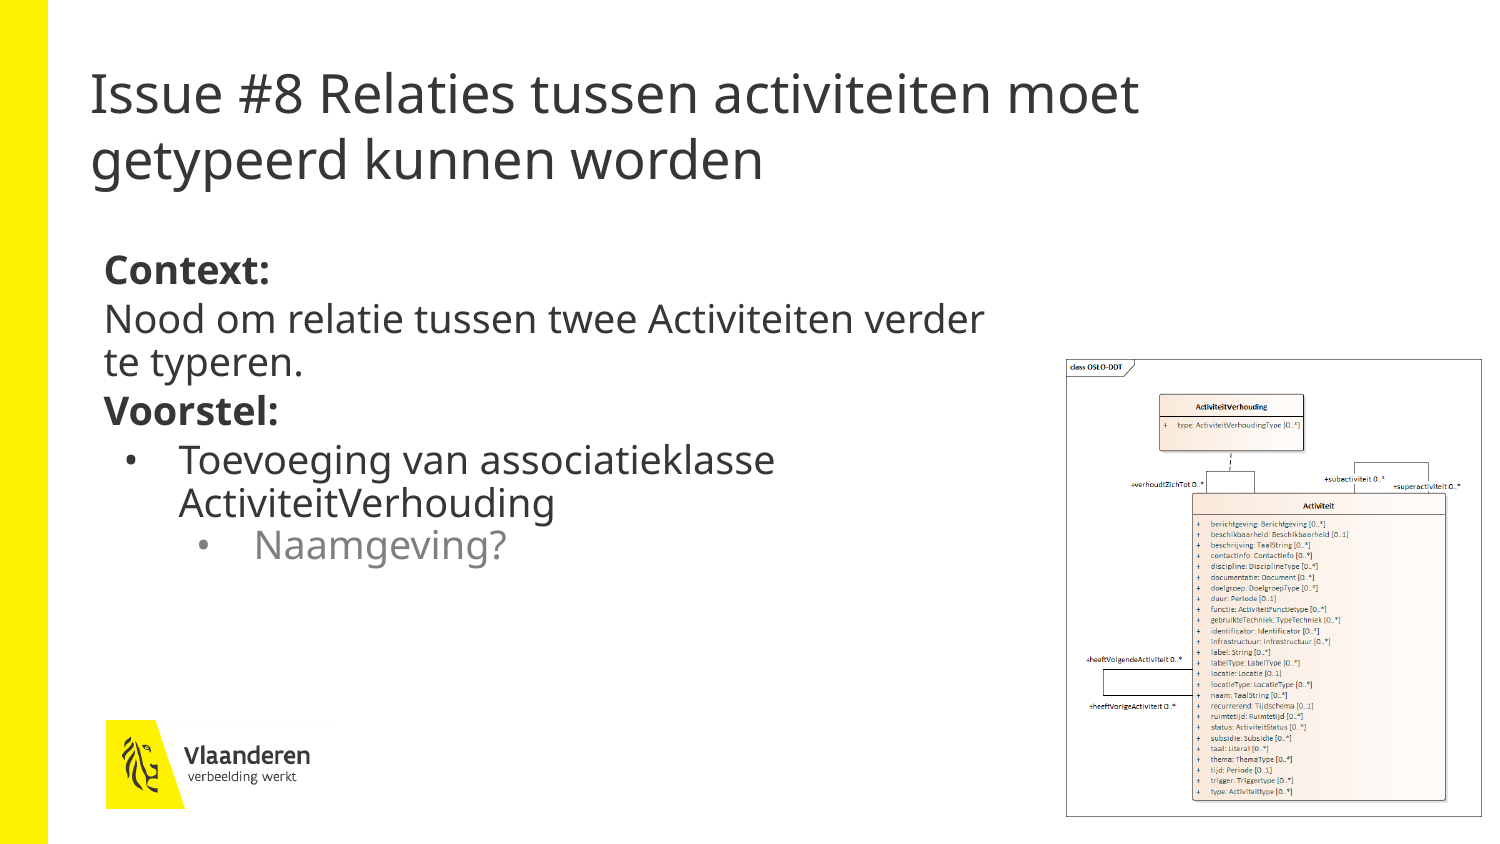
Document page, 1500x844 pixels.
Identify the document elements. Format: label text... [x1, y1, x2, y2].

list Context: Nood om relatie tussen twee Activiteiten verder te typeren. Voorstel: Toevoeging van associatieklasse ActiviteitVerhouding Naamgeving? [88, 235, 1034, 688]
title Issue #8 Relaties tussen activiteiten moet getypeerd kunnen worden [75, 42, 1292, 181]
picture [106, 720, 333, 809]
picture [1065, 357, 1482, 818]
